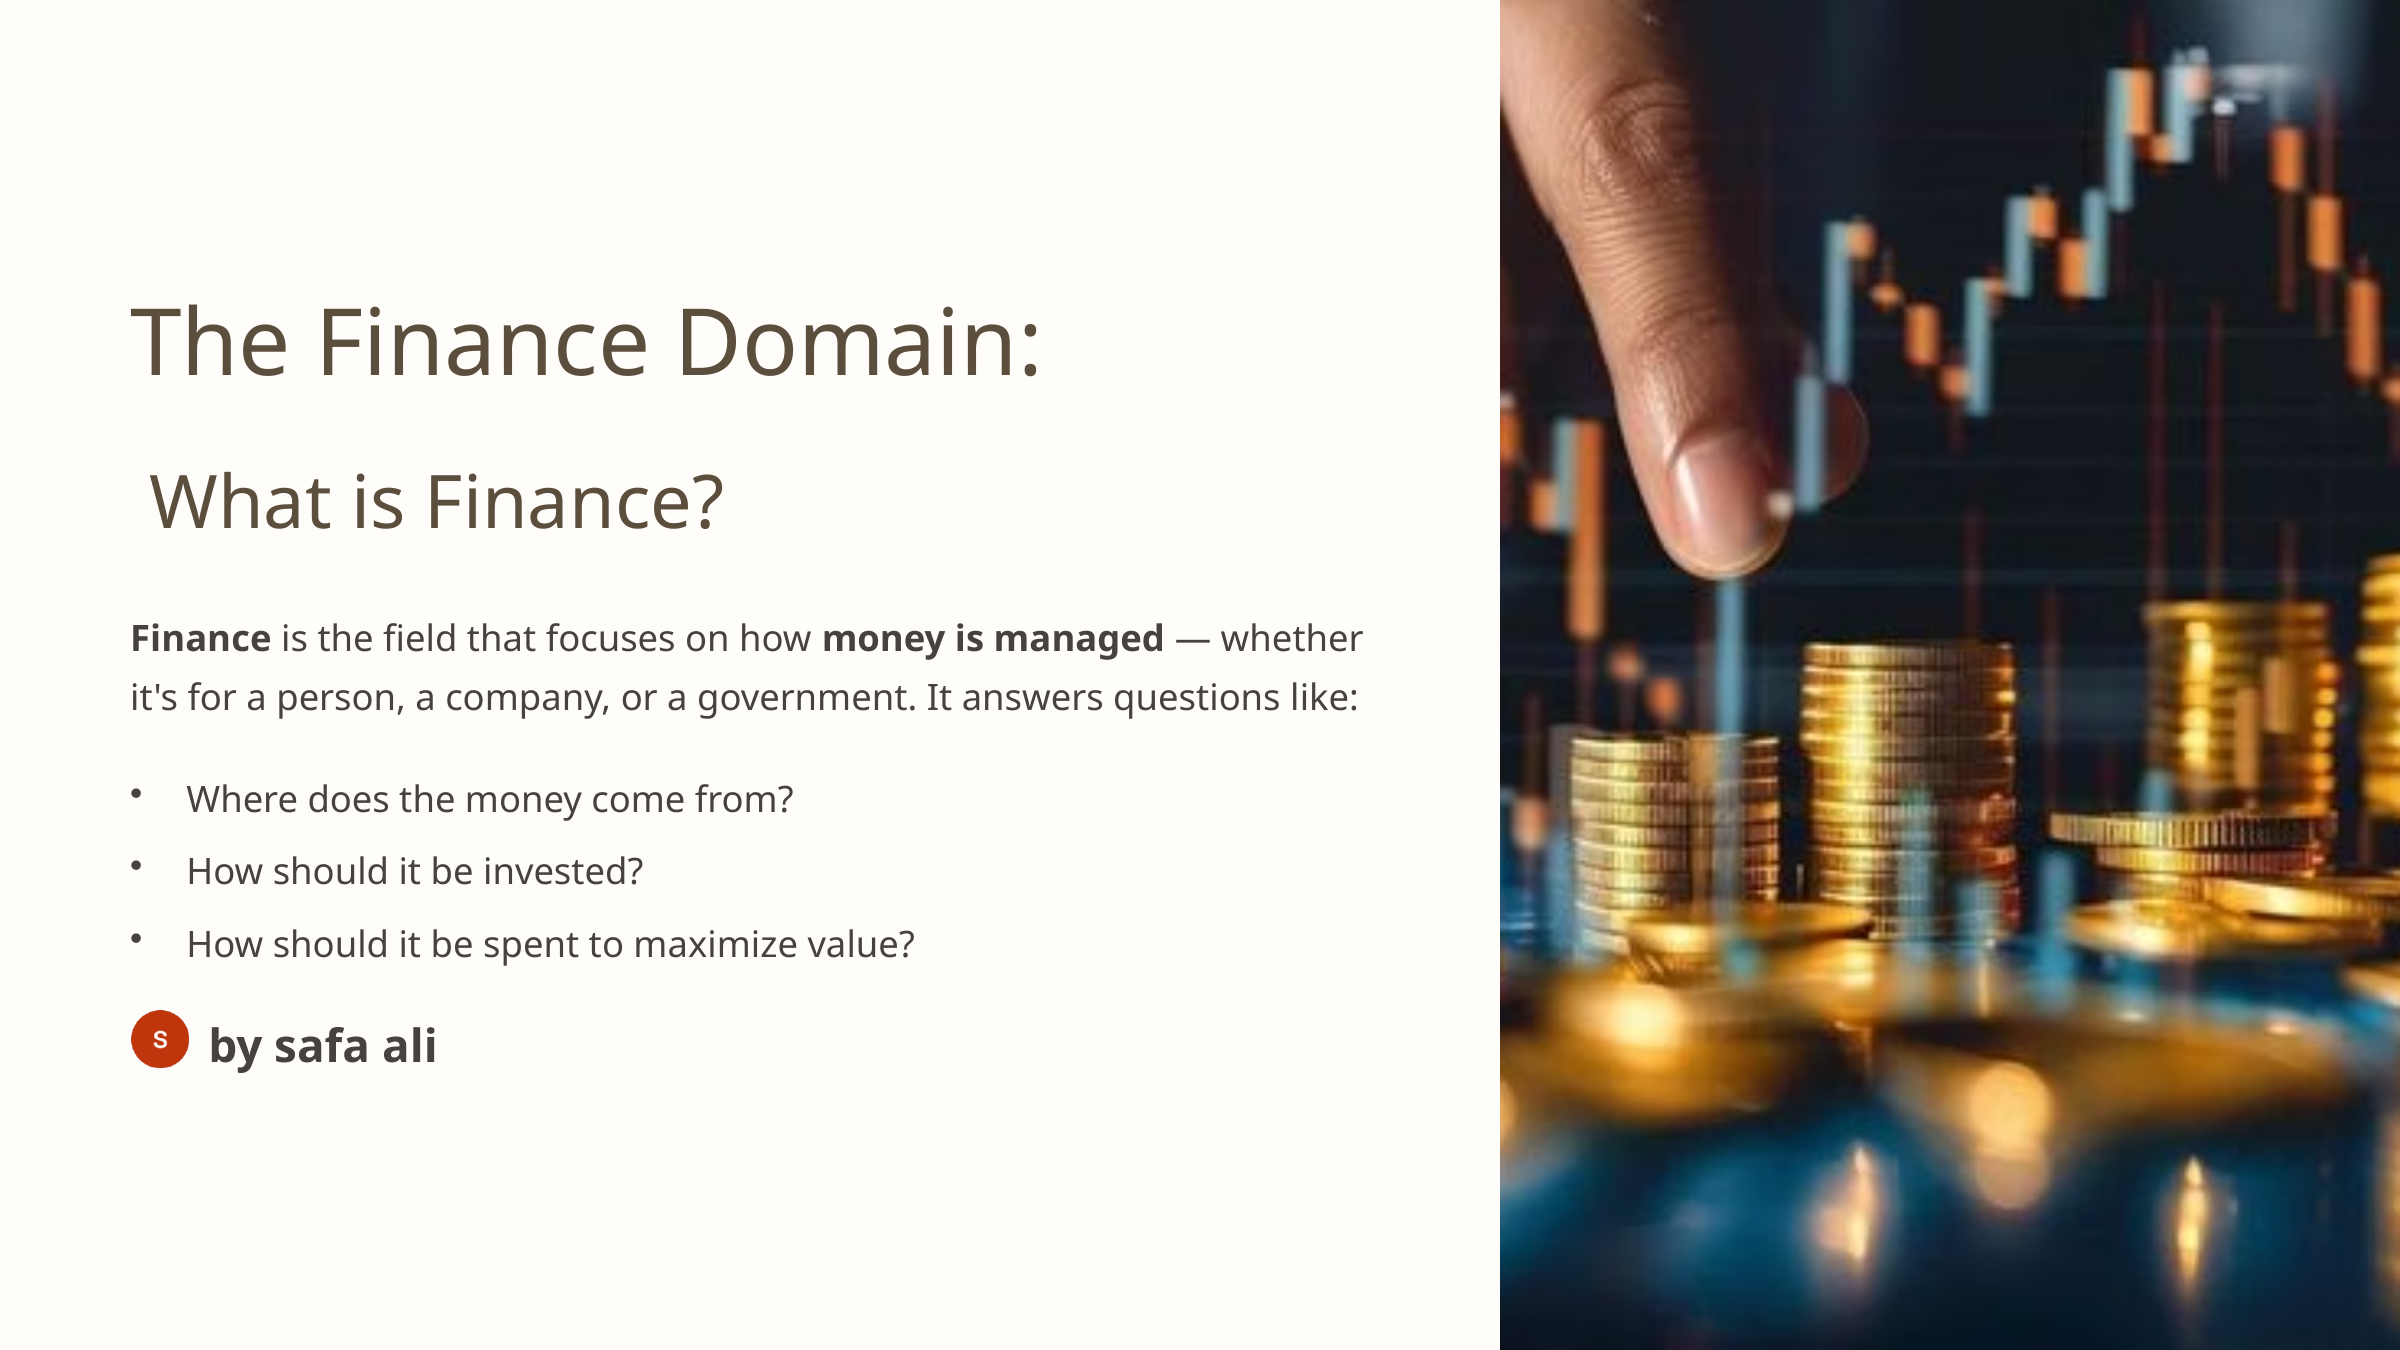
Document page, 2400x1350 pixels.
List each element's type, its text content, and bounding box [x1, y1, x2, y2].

picture [1499, 0, 2400, 1350]
text_box How should it be spent to maximize value? [130, 905, 1370, 965]
text_box Where does the money come from? [130, 760, 1370, 820]
text_box The Finance Domain: [130, 278, 1196, 395]
text_box What is Finance? [130, 450, 875, 544]
text_box by safa ali [208, 1006, 435, 1072]
text_box Finance is the field that focuses on how money is managed — whether it's for a person, a company, or a government. It answers questions like: [130, 599, 1370, 719]
text_box How should it be invested? [130, 832, 1370, 893]
picture [131, 1010, 189, 1068]
